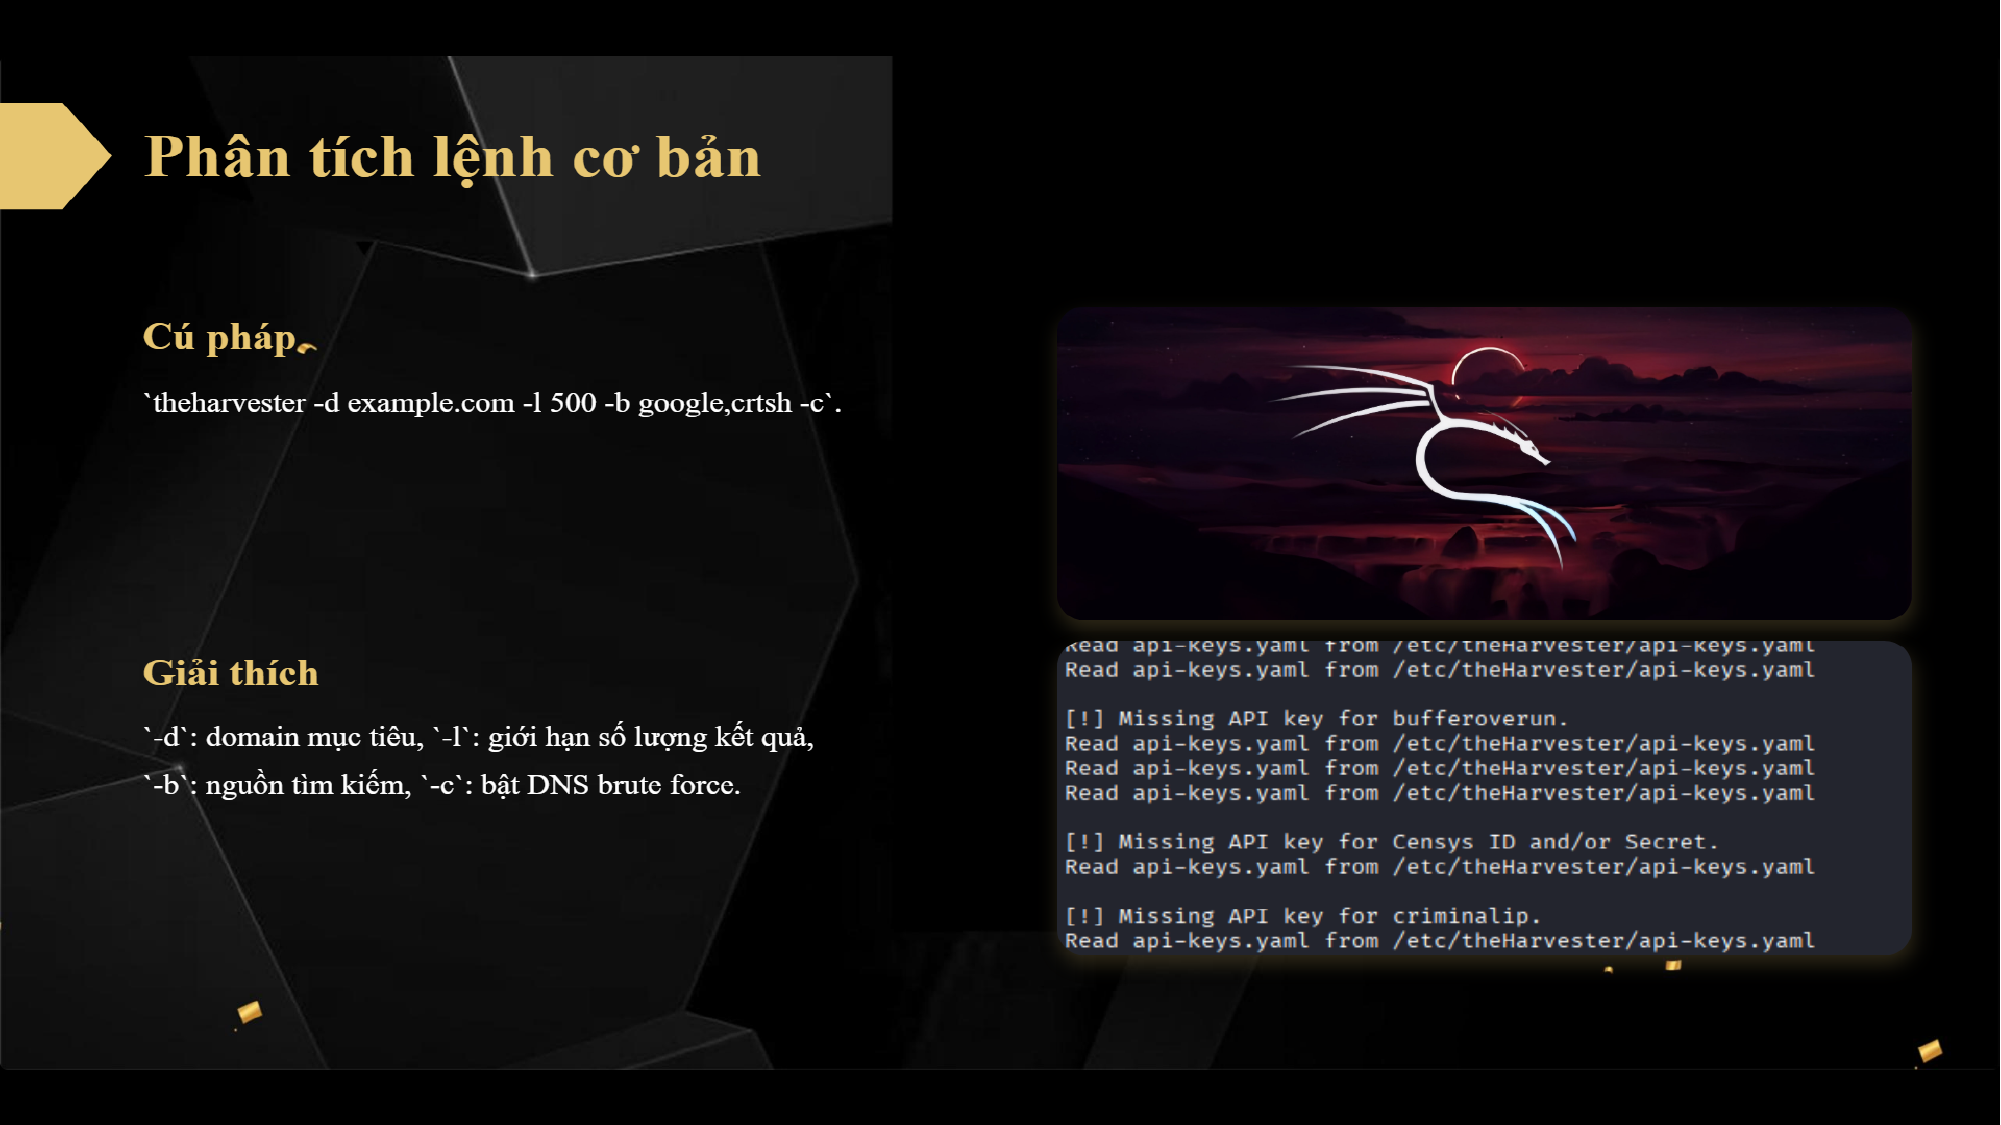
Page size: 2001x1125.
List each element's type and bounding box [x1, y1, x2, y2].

list [0, 0, 2000, 1125]
